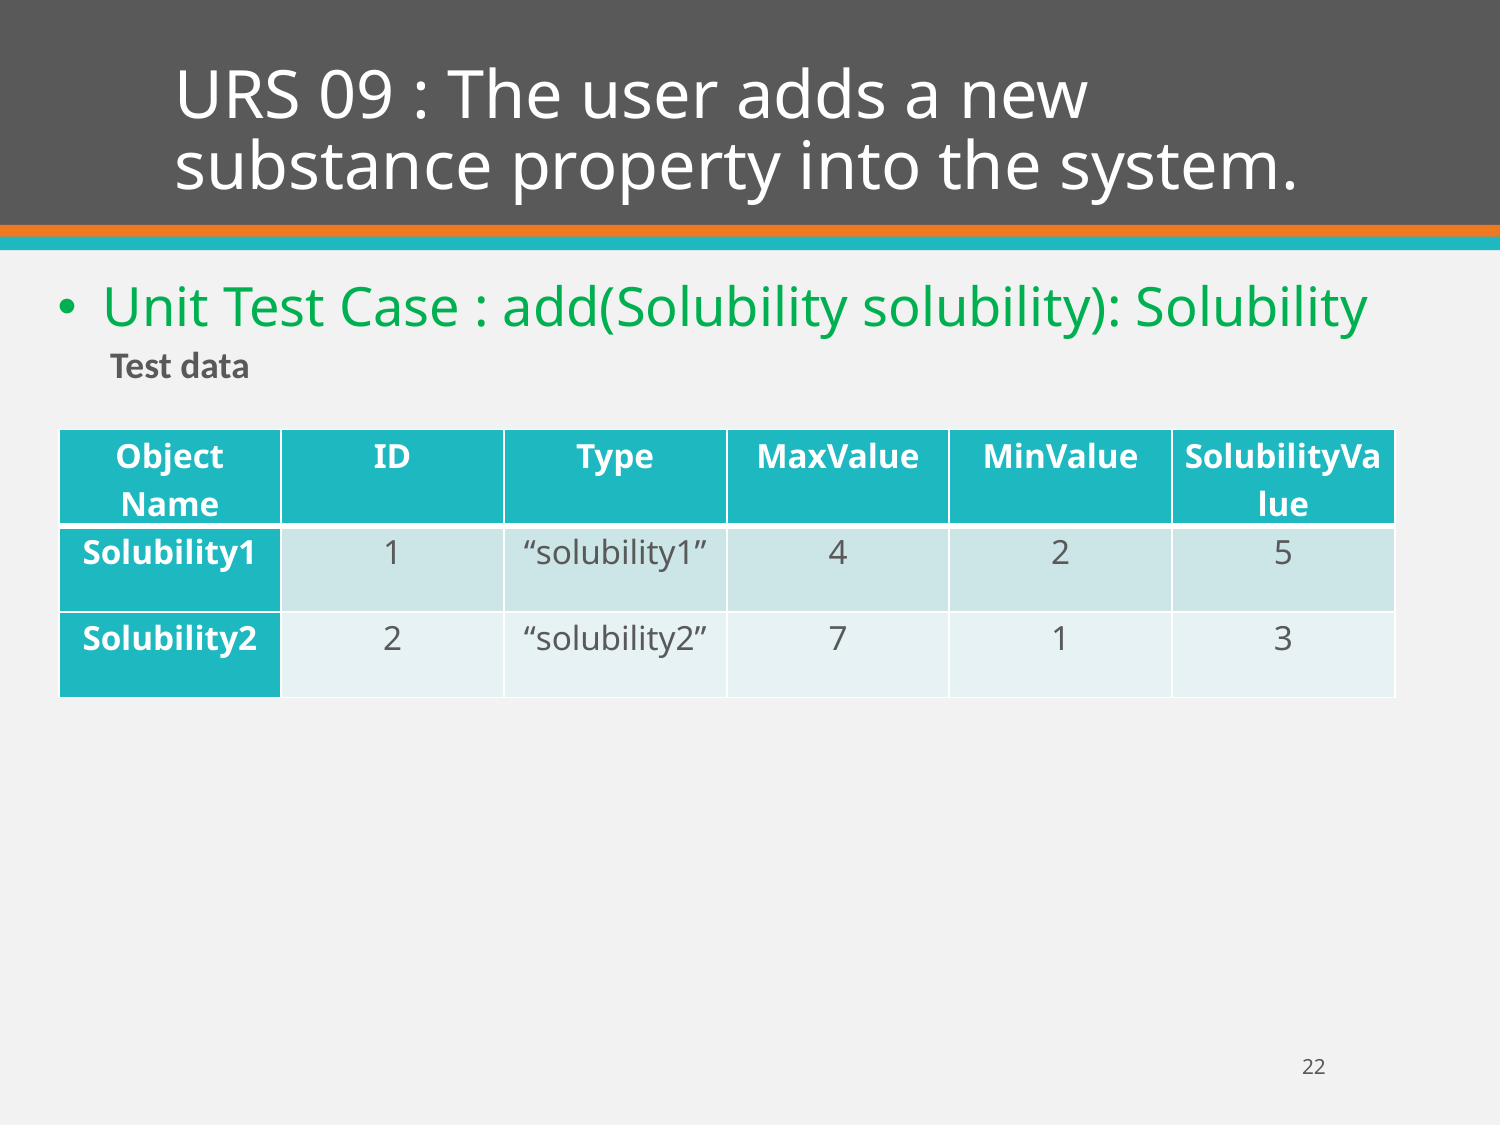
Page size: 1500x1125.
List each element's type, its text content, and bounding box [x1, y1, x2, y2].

table_cell “solubility1” [505, 529, 726, 611]
table_cell 5 [1173, 529, 1394, 611]
text_box Test data [20, 333, 305, 474]
table_cell 2 [282, 613, 503, 697]
table_cell 7 [728, 613, 948, 697]
table_header Object Name [60, 474, 280, 523]
slide_number 22 [1171, 1045, 1341, 1091]
table_cell 1 [282, 529, 503, 611]
table_cell Solubility2 [60, 613, 280, 697]
table_header MaxValue [728, 430, 948, 523]
table_header MinValue [950, 430, 1171, 523]
table_header SolubilityValue [1173, 430, 1394, 523]
table_cell 2 [950, 529, 1171, 611]
list Unit Test Case : add(Solubility solubility): Solubility [42, 272, 1438, 349]
table_header Type [505, 430, 726, 523]
table_cell 1 [950, 613, 1171, 697]
title URS 09 : The user adds a new substance property into the system. [159, 41, 1341, 212]
table_cell 3 [1173, 613, 1394, 697]
table_header ID [282, 430, 503, 523]
table_cell Solubility1 [60, 529, 280, 611]
table_cell “solubility2” [505, 613, 726, 697]
table_cell 4 [728, 529, 948, 611]
